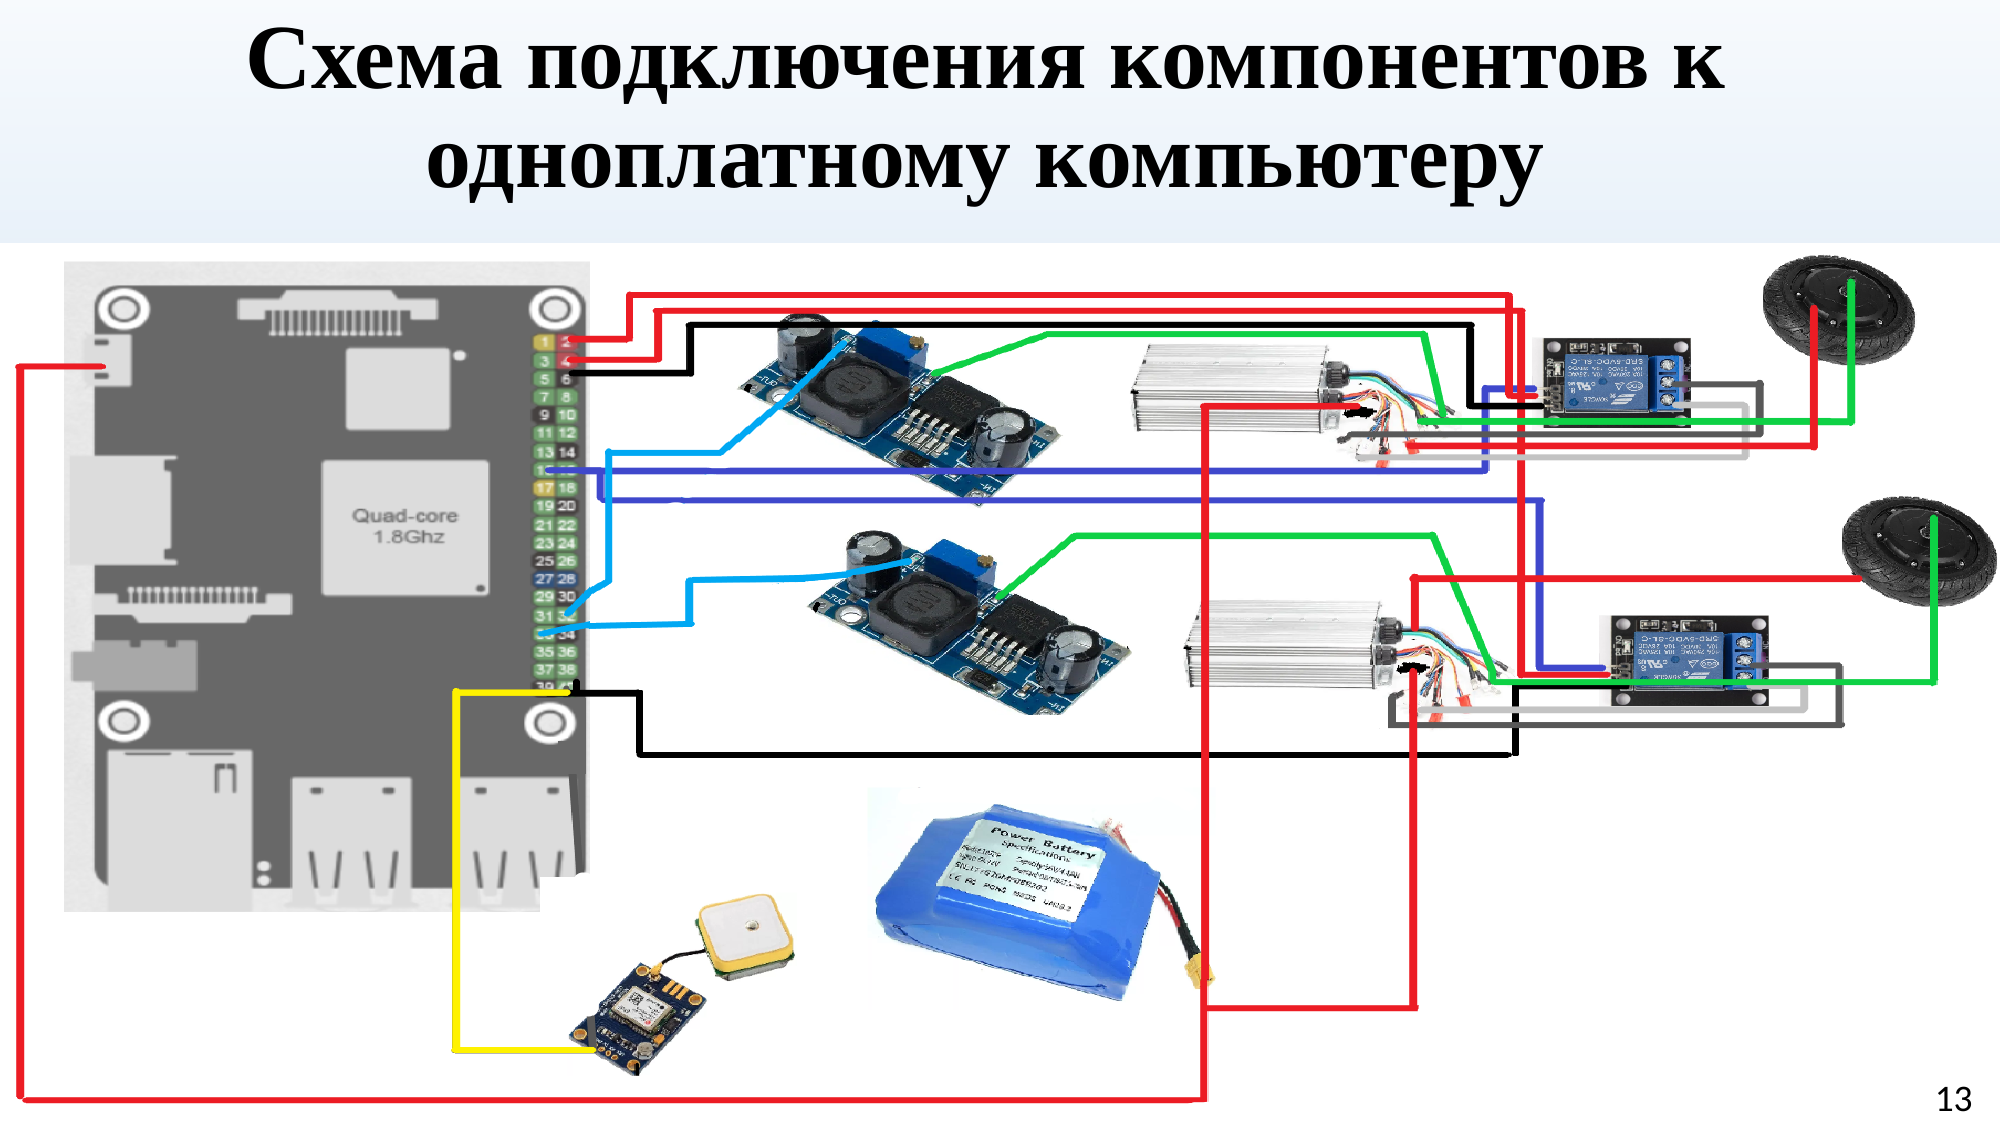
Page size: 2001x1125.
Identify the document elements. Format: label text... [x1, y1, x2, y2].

picture [0, 243, 2000, 1125]
title Схема подключения компонентов к одноплатному компьютеру [123, 0, 1849, 218]
